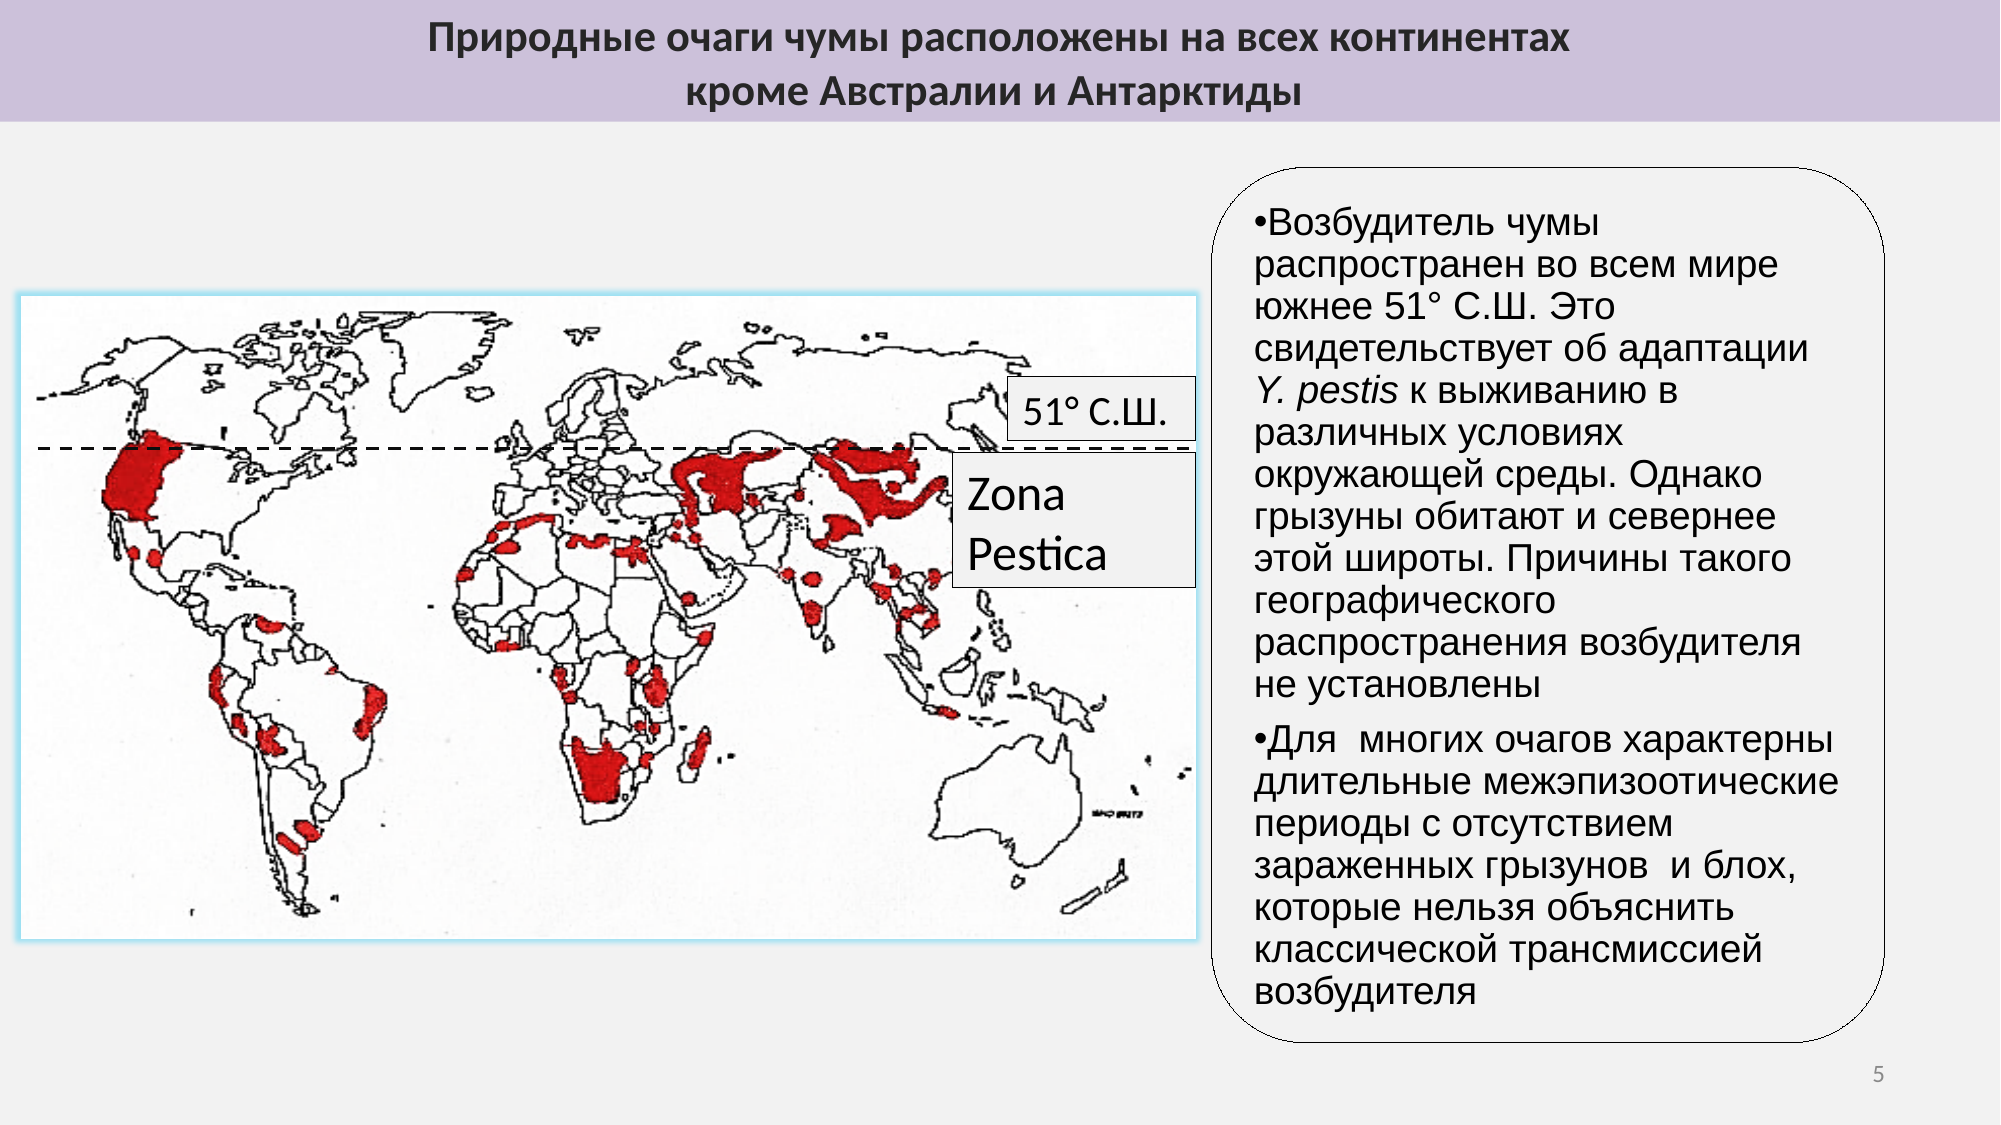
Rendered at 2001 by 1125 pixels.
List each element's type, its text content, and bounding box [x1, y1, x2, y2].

text_box Возбудитель чумы распространен во всем мире южнее 51° С.Ш. Это свидетельствует об адаптации Y. pestis к выживанию в различных условиях окружающей среды. Однако грызуны обитают и севернее этой широты. Причины такого географического распространения возбудителя не установлены Для многих очагов характерны длительные межэпизоотические периоды с отсутствием зараженных грызунов и блох, которые нельзя объяснить классической трансмиссией возбудителя [1211, 167, 1885, 1043]
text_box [20, 296, 1196, 939]
slide_number 5 [1433, 1042, 1900, 1103]
text_box Природные очаги чумы расположены на всех континентах кроме Австралии и Антарктиды [0, 0, 2000, 122]
